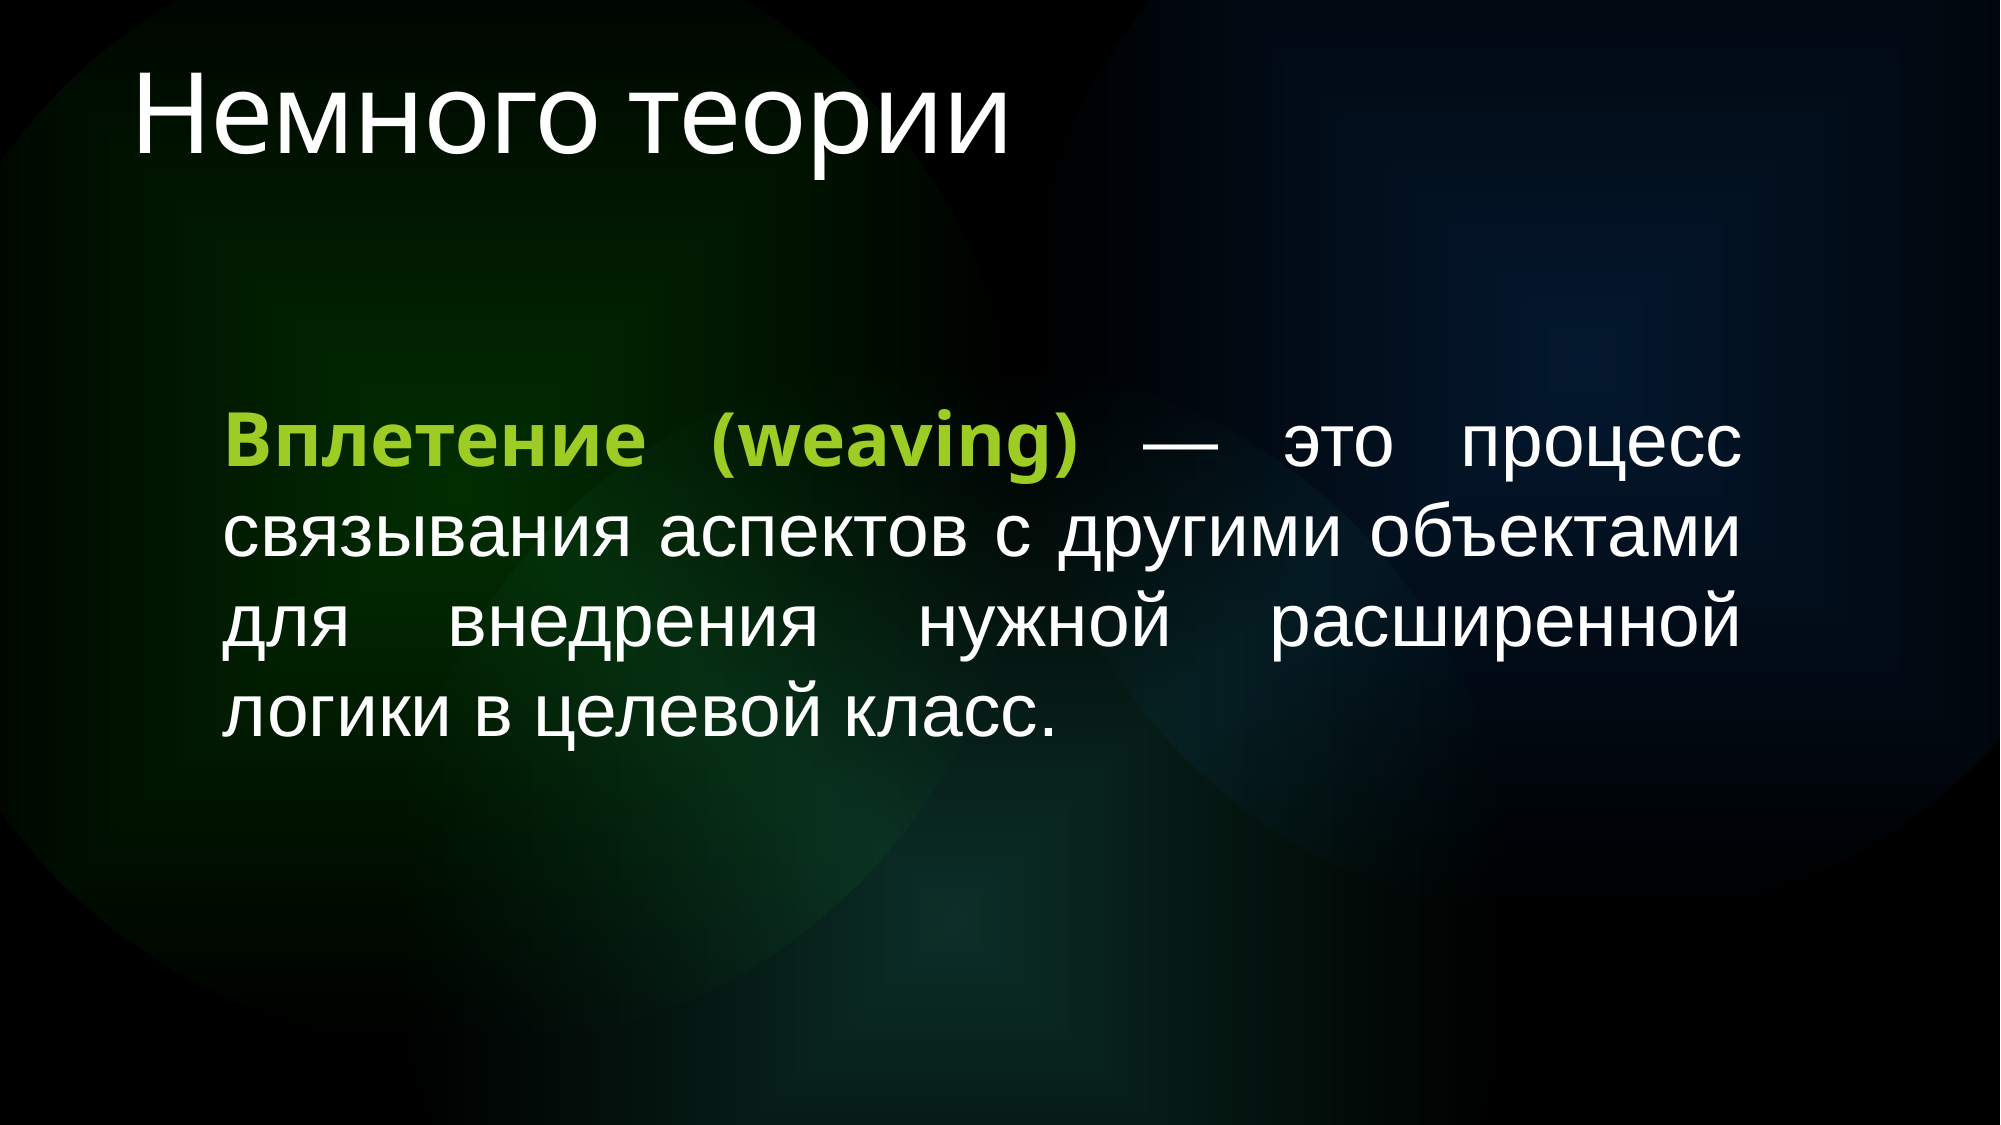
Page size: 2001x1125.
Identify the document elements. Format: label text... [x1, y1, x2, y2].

text_box Немного теории [124, 73, 1209, 177]
text_box Вплетение (weaving) — это процесс связывания аспектов с другими объектами для внедрения нужной расширенной логики в целевой класс. [218, 387, 1748, 756]
